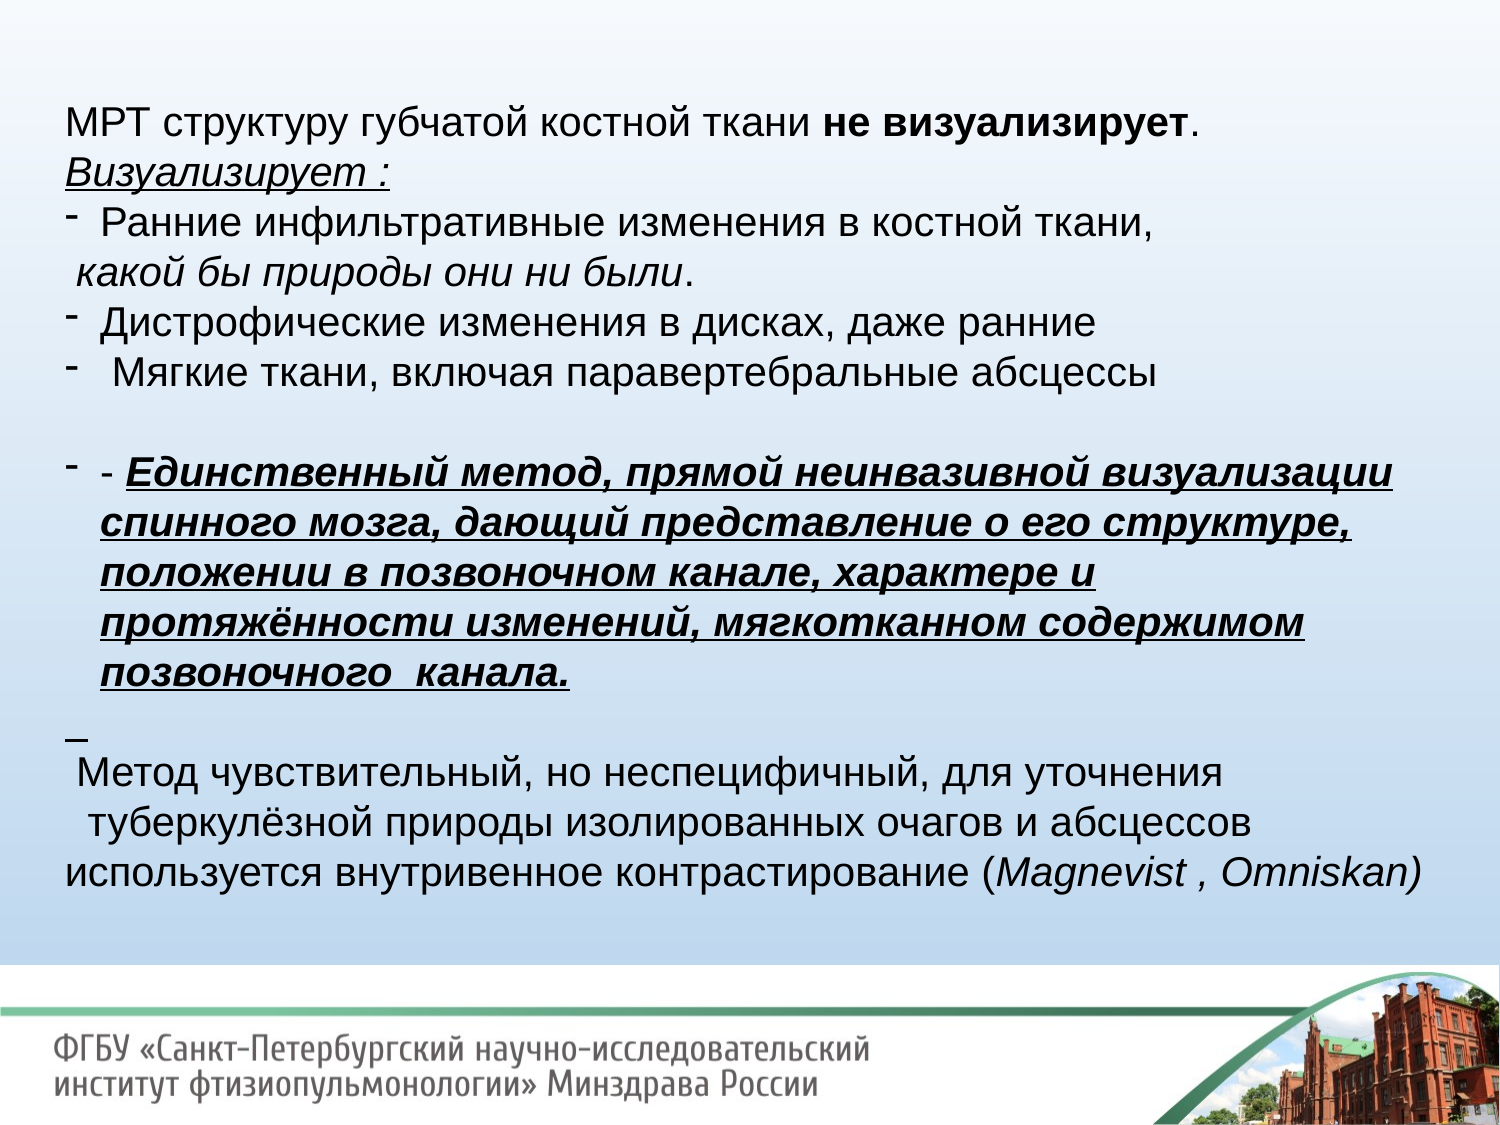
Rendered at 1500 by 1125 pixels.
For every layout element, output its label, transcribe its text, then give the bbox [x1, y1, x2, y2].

text_box МРТ структуру губчатой костной ткани не визуализирует. Визуализирует : Ранние инфильтративные изменения в костной ткани, какой бы природы они ни были. Дистрофические изменения в дисках, даже ранние Мягкие ткани, включая паравертебральные абсцессы - Единственный метод, прямой неинвазивной визуализации спинного мозга, дающий представление о его структуре, положении в позвоночном канале, характере и протяжённости изменений, мягкотканном содержимом позвоночного канала. Метод чувствительный, но неспецифичный, для уточнения туберкулёзной природы изолированных очагов и абсцессов используется внутривенное контрастирование (Magnevist , Omniskan) [50, 87, 1450, 903]
picture [0, 965, 1499, 1125]
